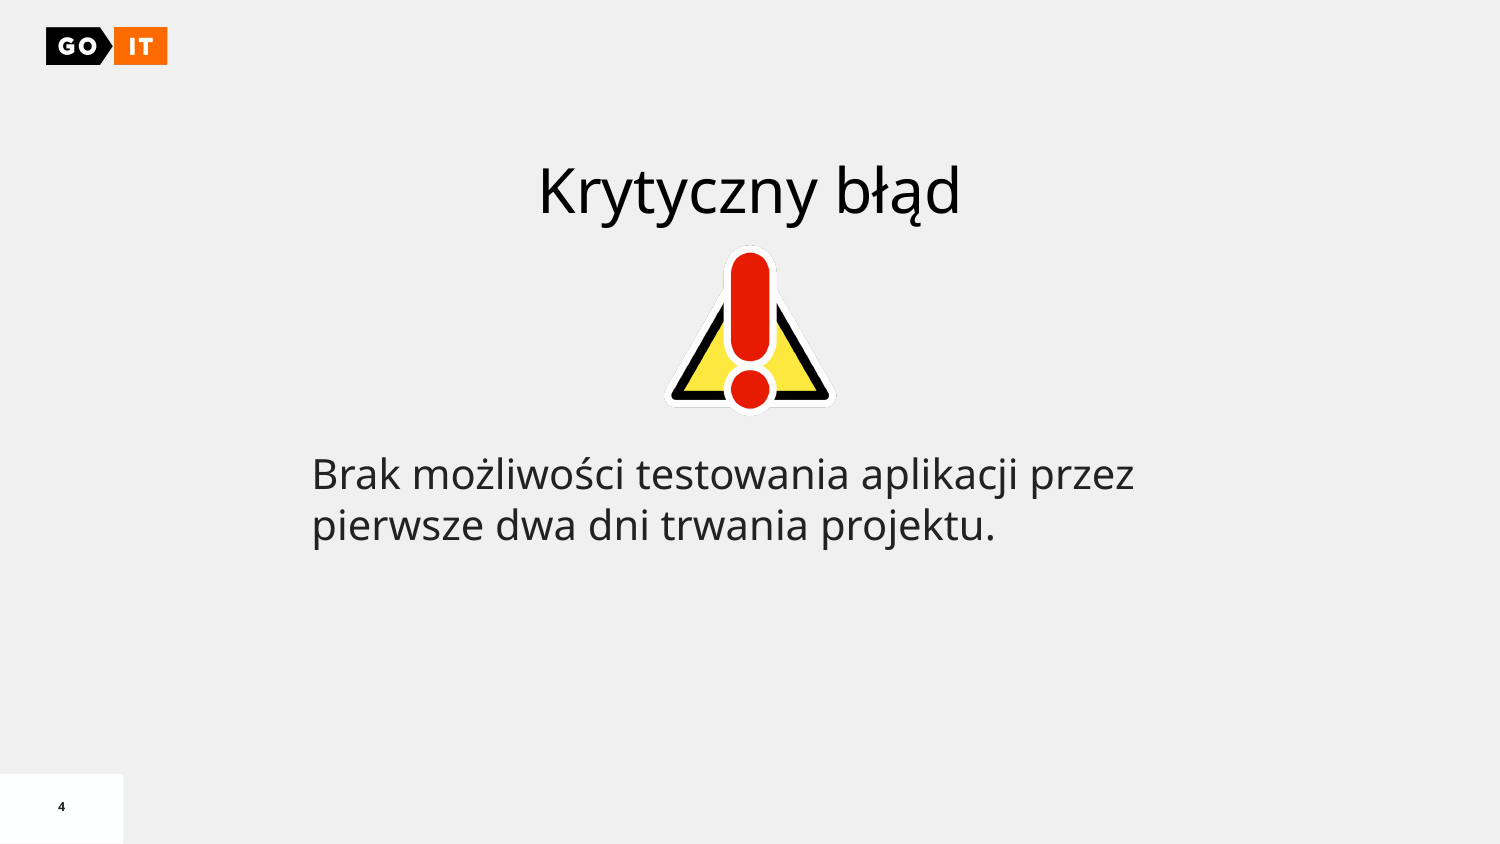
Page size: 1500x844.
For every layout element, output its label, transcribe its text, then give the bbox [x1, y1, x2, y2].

text_box Krytyczny błąd [286, 136, 1206, 242]
picture [46, 27, 168, 65]
text_box Brak możliwości testowania aplikacji przez pierwsze dwa dni trwania projektu. [296, 433, 1204, 742]
picture [661, 242, 838, 419]
